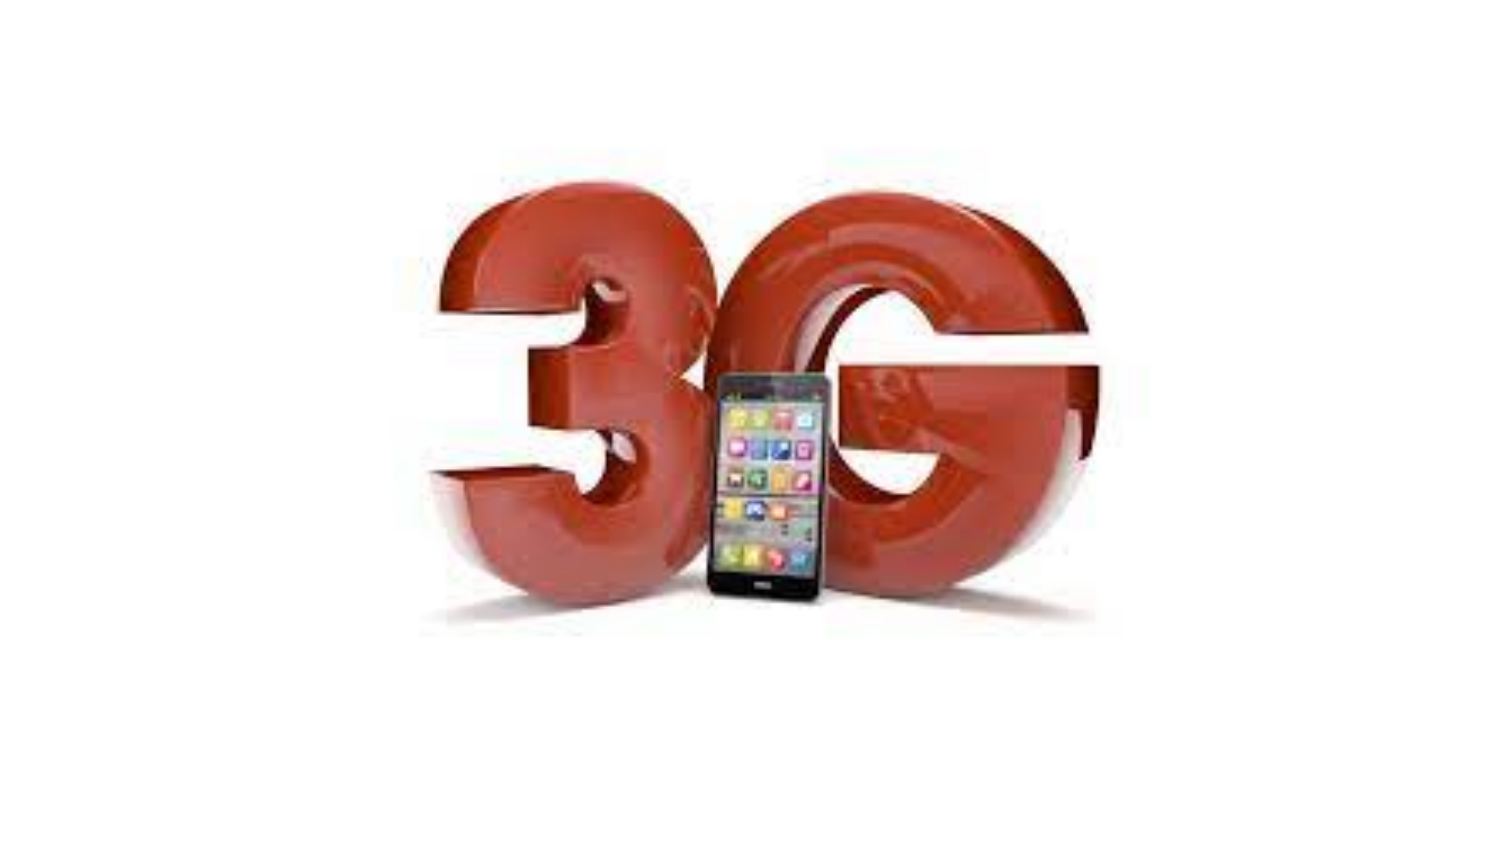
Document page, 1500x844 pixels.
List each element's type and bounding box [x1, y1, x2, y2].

picture [285, 96, 1236, 705]
